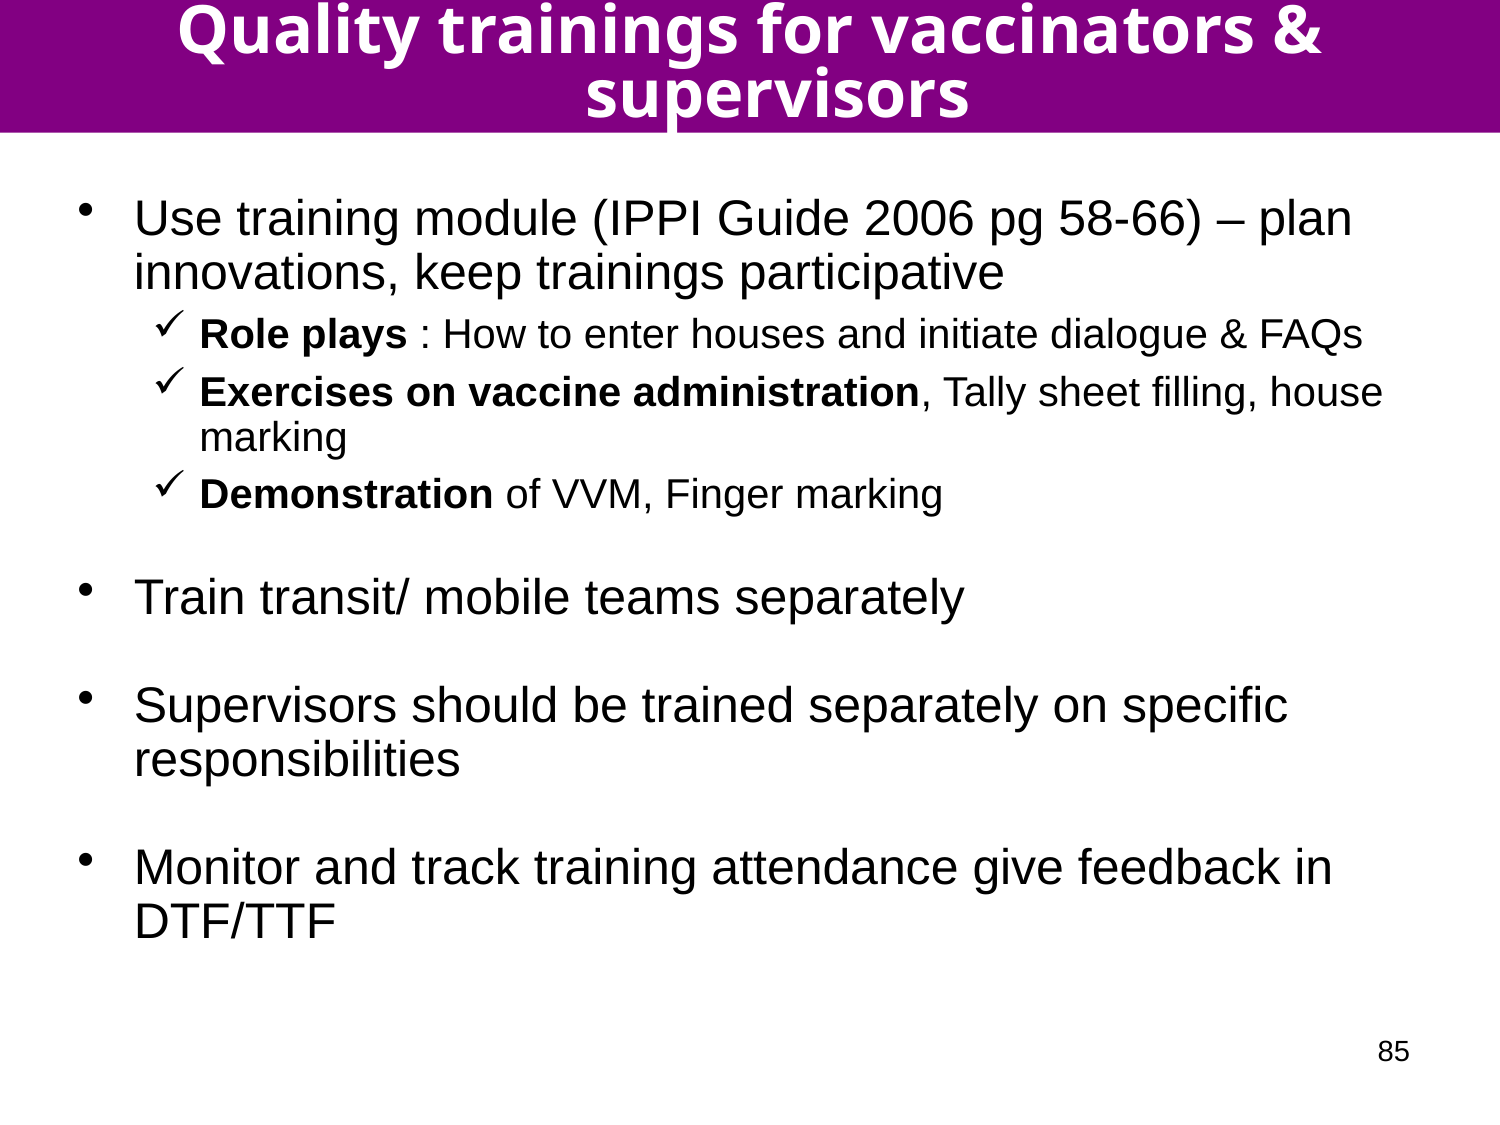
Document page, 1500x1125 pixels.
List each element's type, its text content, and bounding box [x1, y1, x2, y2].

text_box Quality trainings for vaccinators & supervisors [0, 0, 1500, 133]
list Use training module (IPPI Guide 2006 pg 58-66) – plan innovations, keep trainings participative Role plays : How to enter houses and initiate dialogue & FAQs Exercises on vaccine administration, Tally sheet filling, house marking Demonstration of VVM, Finger marking Train transit/ mobile teams separately Supervisors should be trained separately on specific responsibilities Monitor and track training attendance give feedback in DTF/TTF [62, 184, 1425, 972]
text_box 85 [1074, 1024, 1425, 1103]
